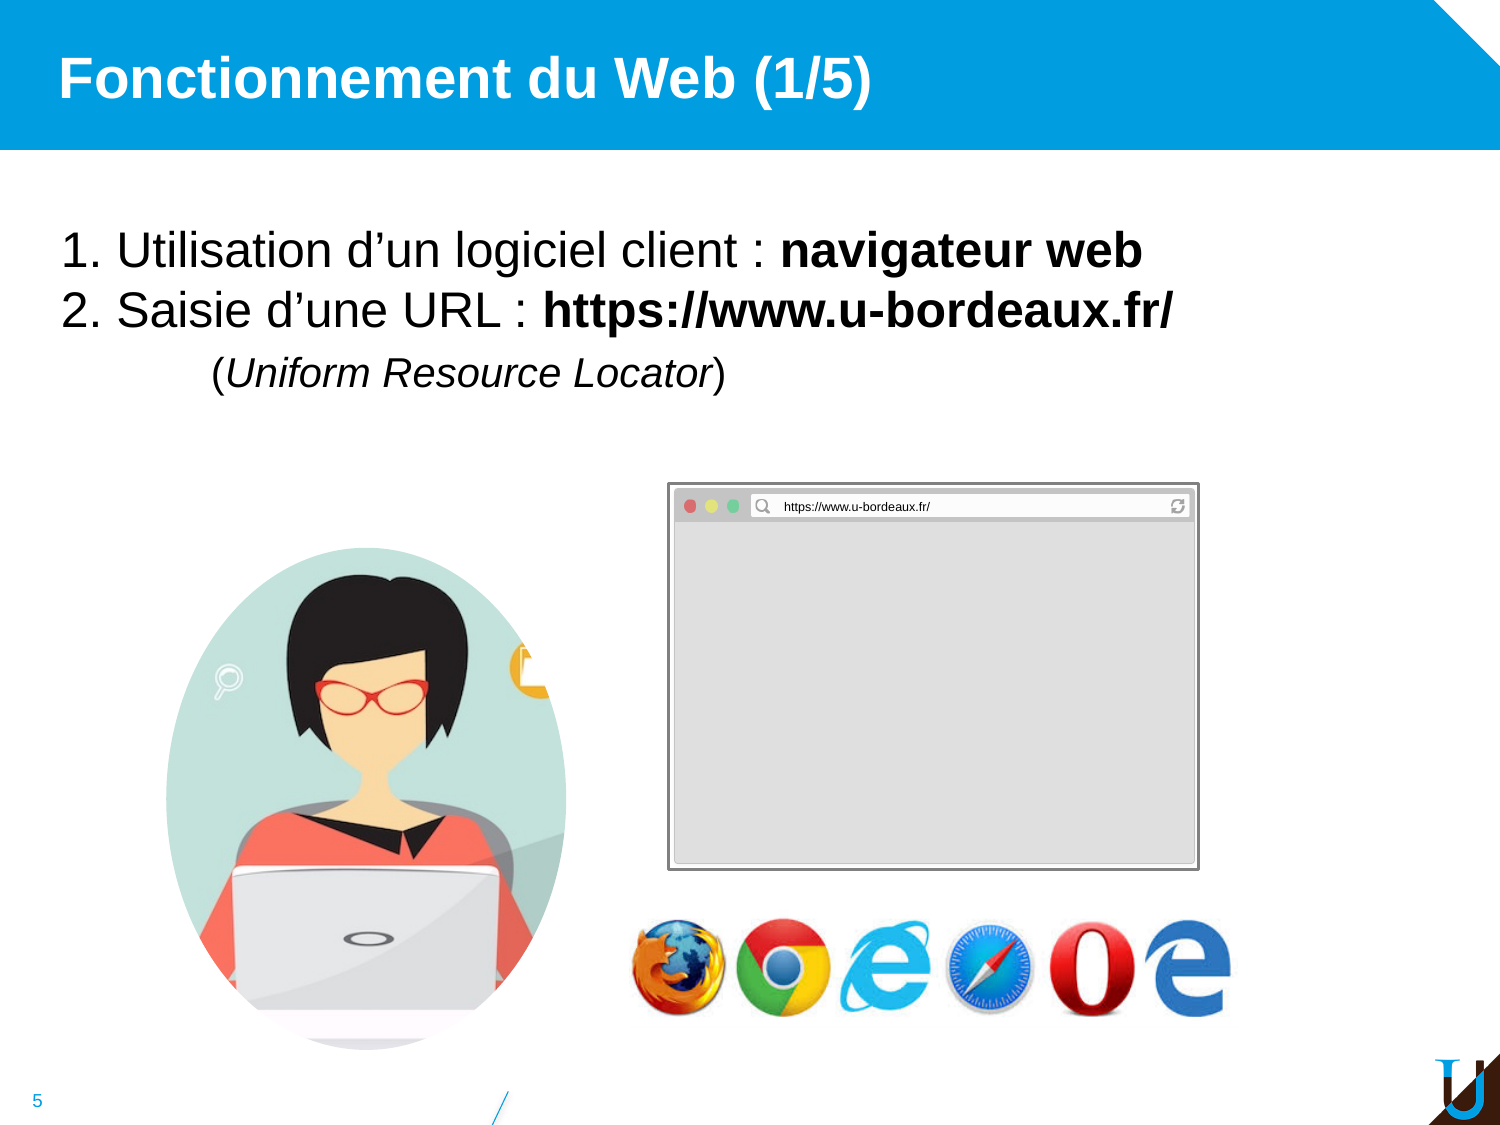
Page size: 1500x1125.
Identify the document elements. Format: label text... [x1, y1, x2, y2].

picture [1425, 1050, 1500, 1125]
list 1. Utilisation d’un logiciel client : navigateur web 2. Saisie d’une URL : https://www.u-bordeaux.fr/ (Uniform Resource Locator) [45, 202, 1464, 1005]
slide_number 5 [0, 1074, 75, 1125]
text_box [629, 485, 1238, 1028]
title Fonctionnement du Web (1/5) [0, 0, 1425, 150]
picture [165, 547, 567, 1051]
